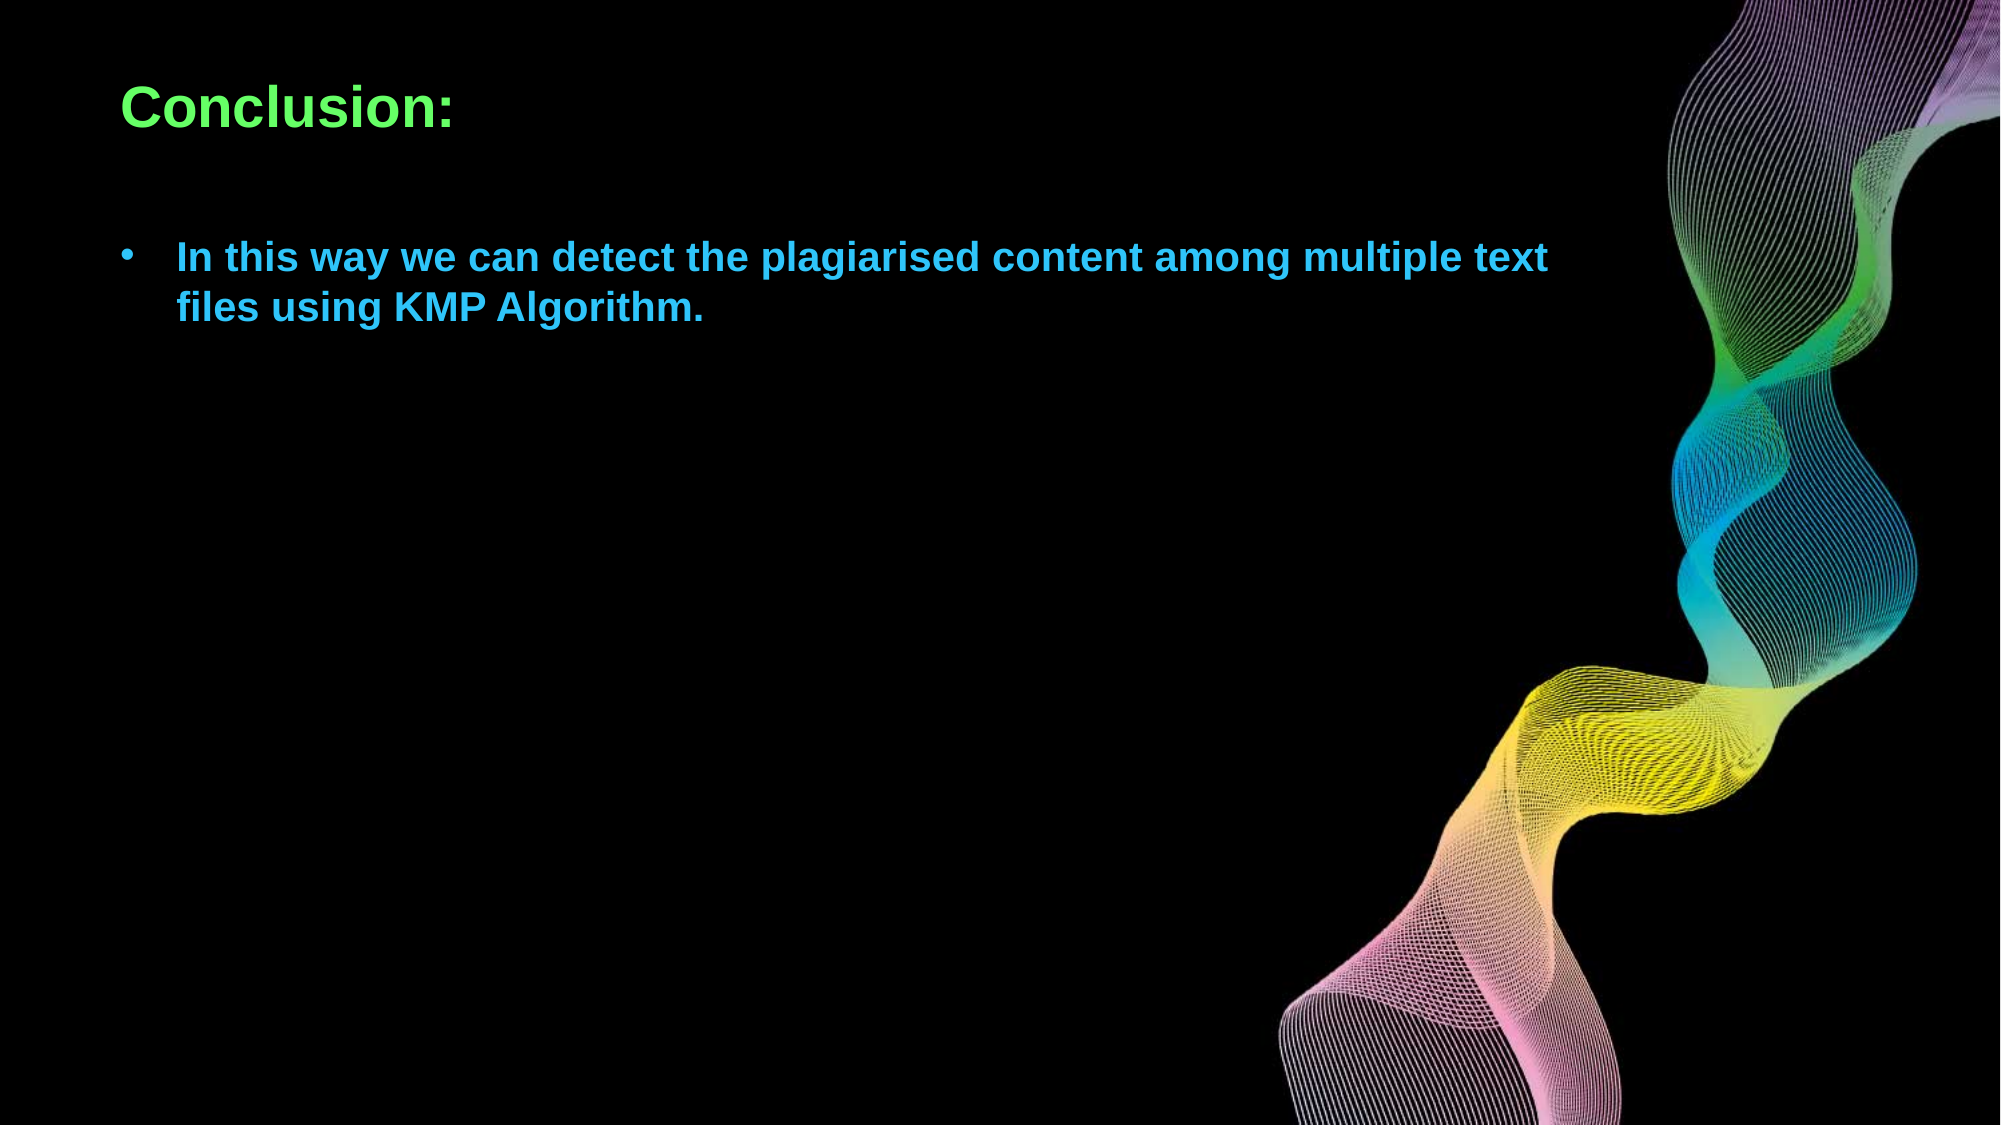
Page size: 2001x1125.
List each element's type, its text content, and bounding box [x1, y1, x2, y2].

picture [0, 0, 2001, 1125]
text_box In this way we can detect the plagiarised content among multiple text files using KMP Algorithm. [105, 222, 1578, 338]
text_box Conclusion: [105, 62, 1544, 147]
